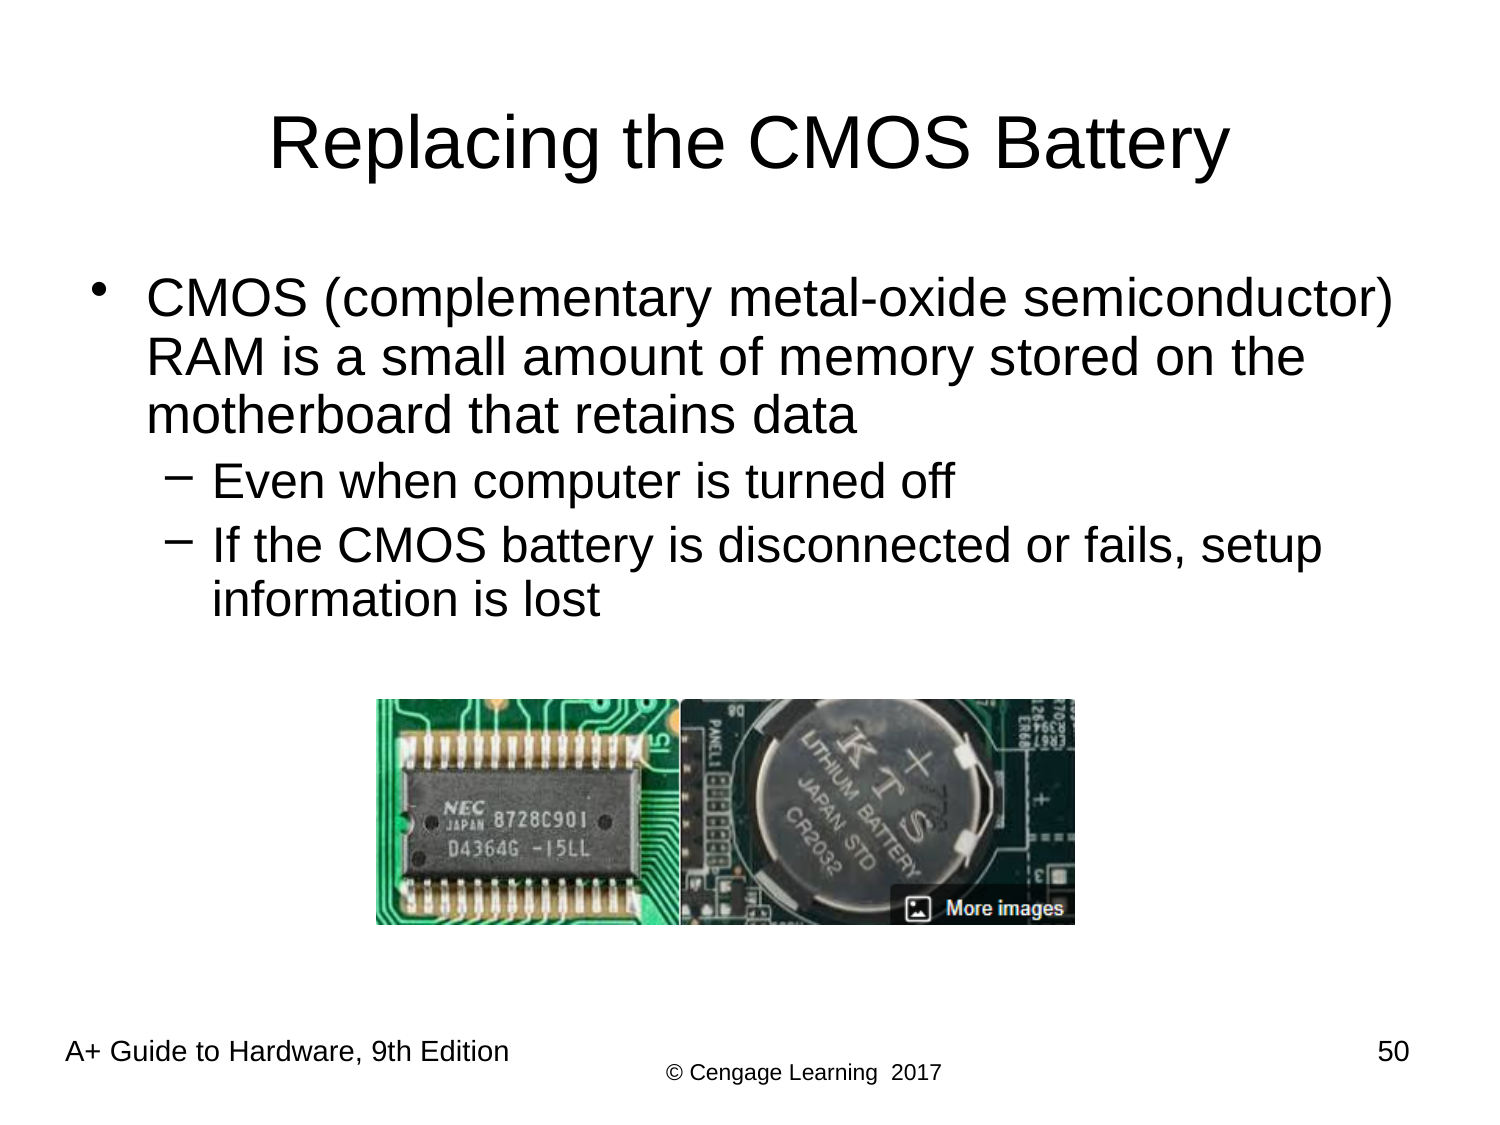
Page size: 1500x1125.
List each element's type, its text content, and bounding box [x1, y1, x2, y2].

picture [376, 699, 1076, 926]
title Replacing the CMOS Battery [75, 45, 1425, 233]
footer A+ Guide to Hardware, 9th Edition [49, 1024, 613, 1104]
slide_number 50 [1074, 1024, 1426, 1103]
list CMOS (complementary metal-oxide semiconductor) RAM is a small amount of memory stored on the motherboard that retains data Even when computer is turned off If the CMOS battery is disconnected or fails, setup information is lost [75, 262, 1425, 1005]
